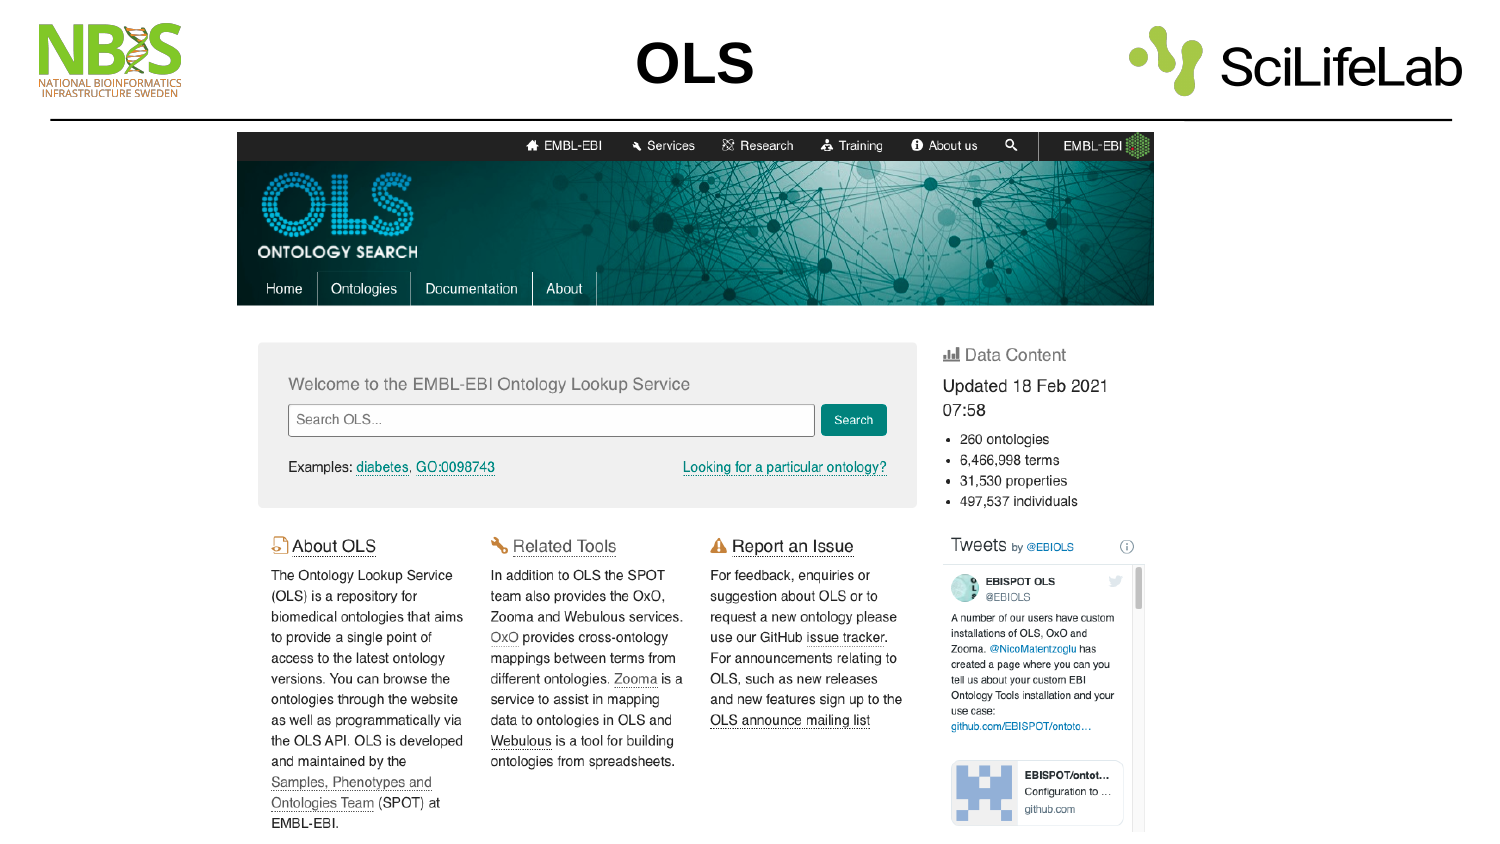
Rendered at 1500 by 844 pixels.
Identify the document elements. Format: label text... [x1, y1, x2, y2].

title OLS [249, 25, 1142, 104]
picture [39, 23, 181, 97]
picture [1127, 24, 1464, 98]
picture [237, 132, 1154, 833]
